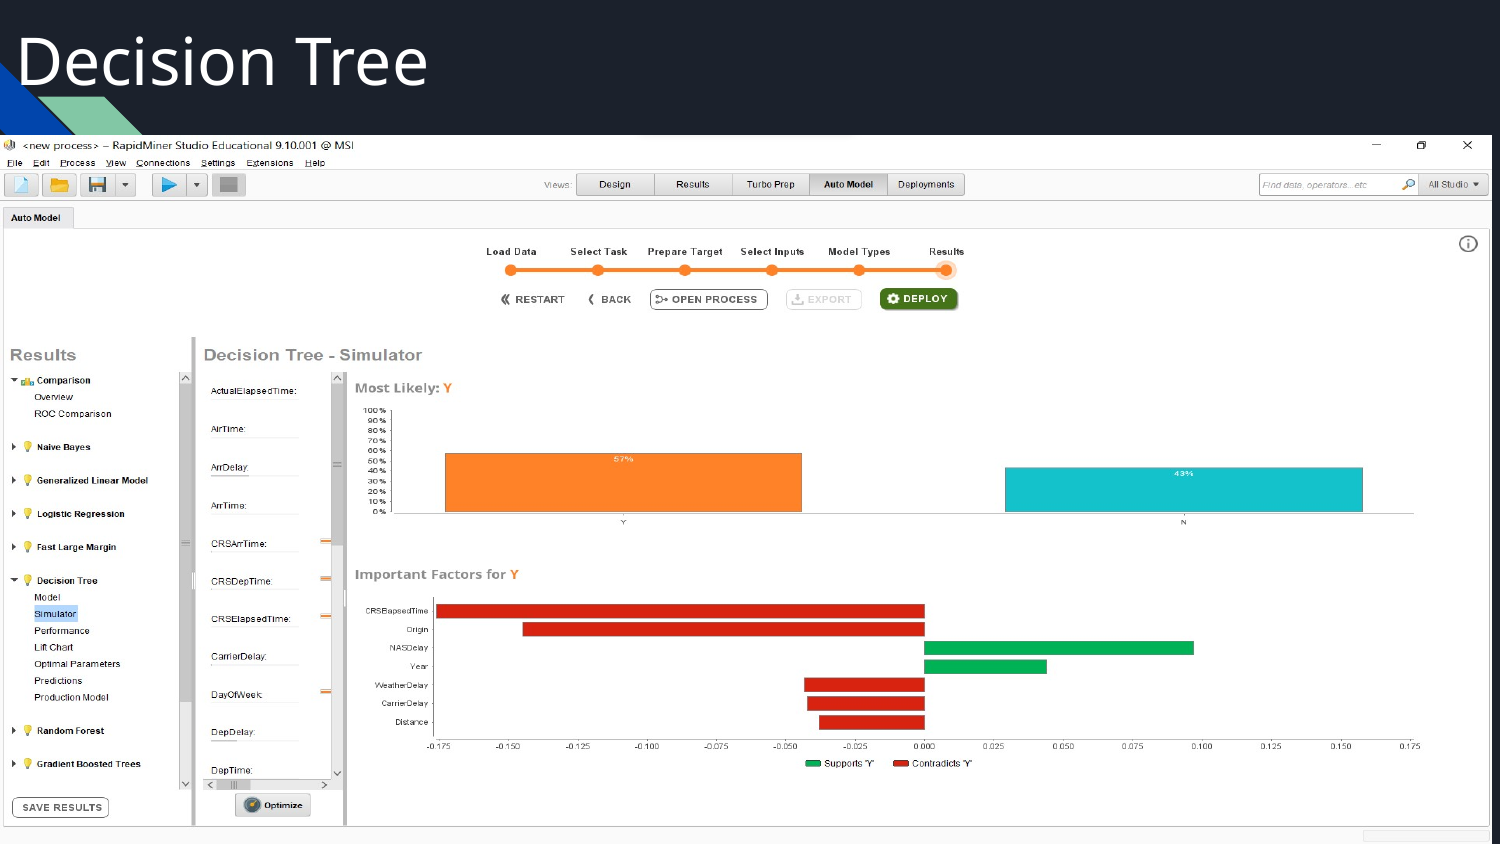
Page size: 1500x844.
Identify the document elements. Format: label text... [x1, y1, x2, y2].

title Decision Tree [0, 0, 1045, 121]
picture [0, 135, 1492, 844]
